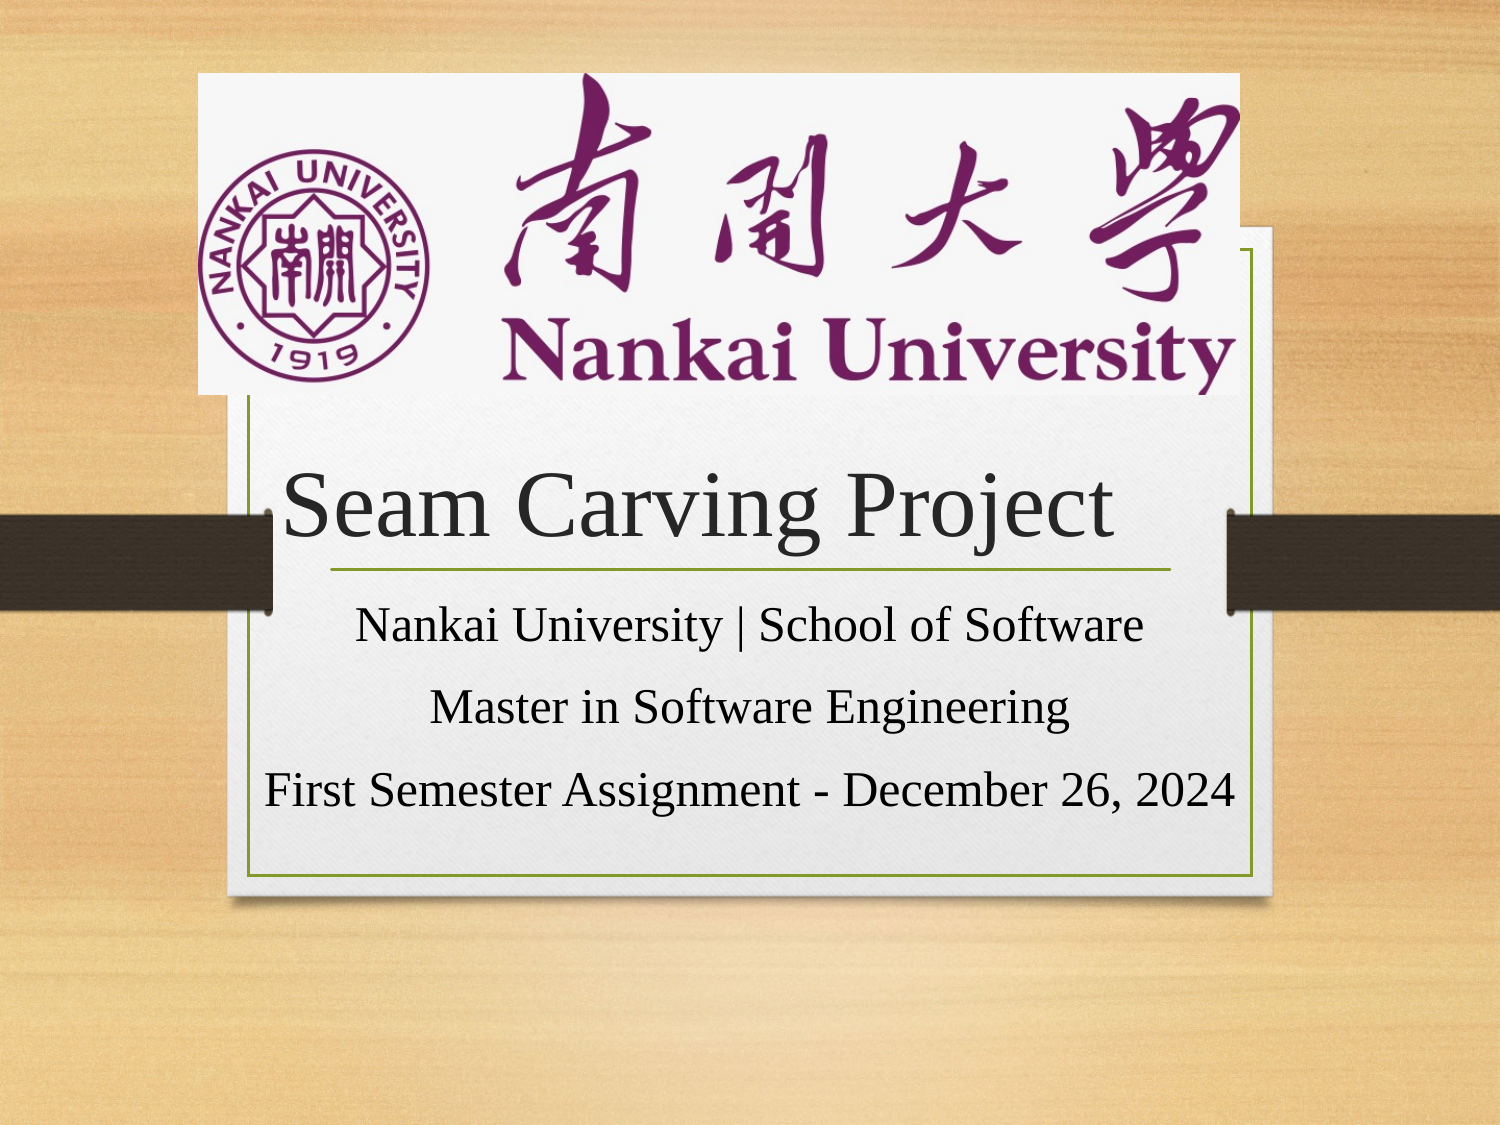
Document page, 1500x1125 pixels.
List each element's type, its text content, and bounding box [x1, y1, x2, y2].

title Seam Carving Project [59, 432, 1337, 563]
subtitle Nankai University | School of Software Master in Software Engineering First Semester Assignment - December 26, 2024 [225, 583, 1275, 913]
picture [0, 0, 1500, 1125]
